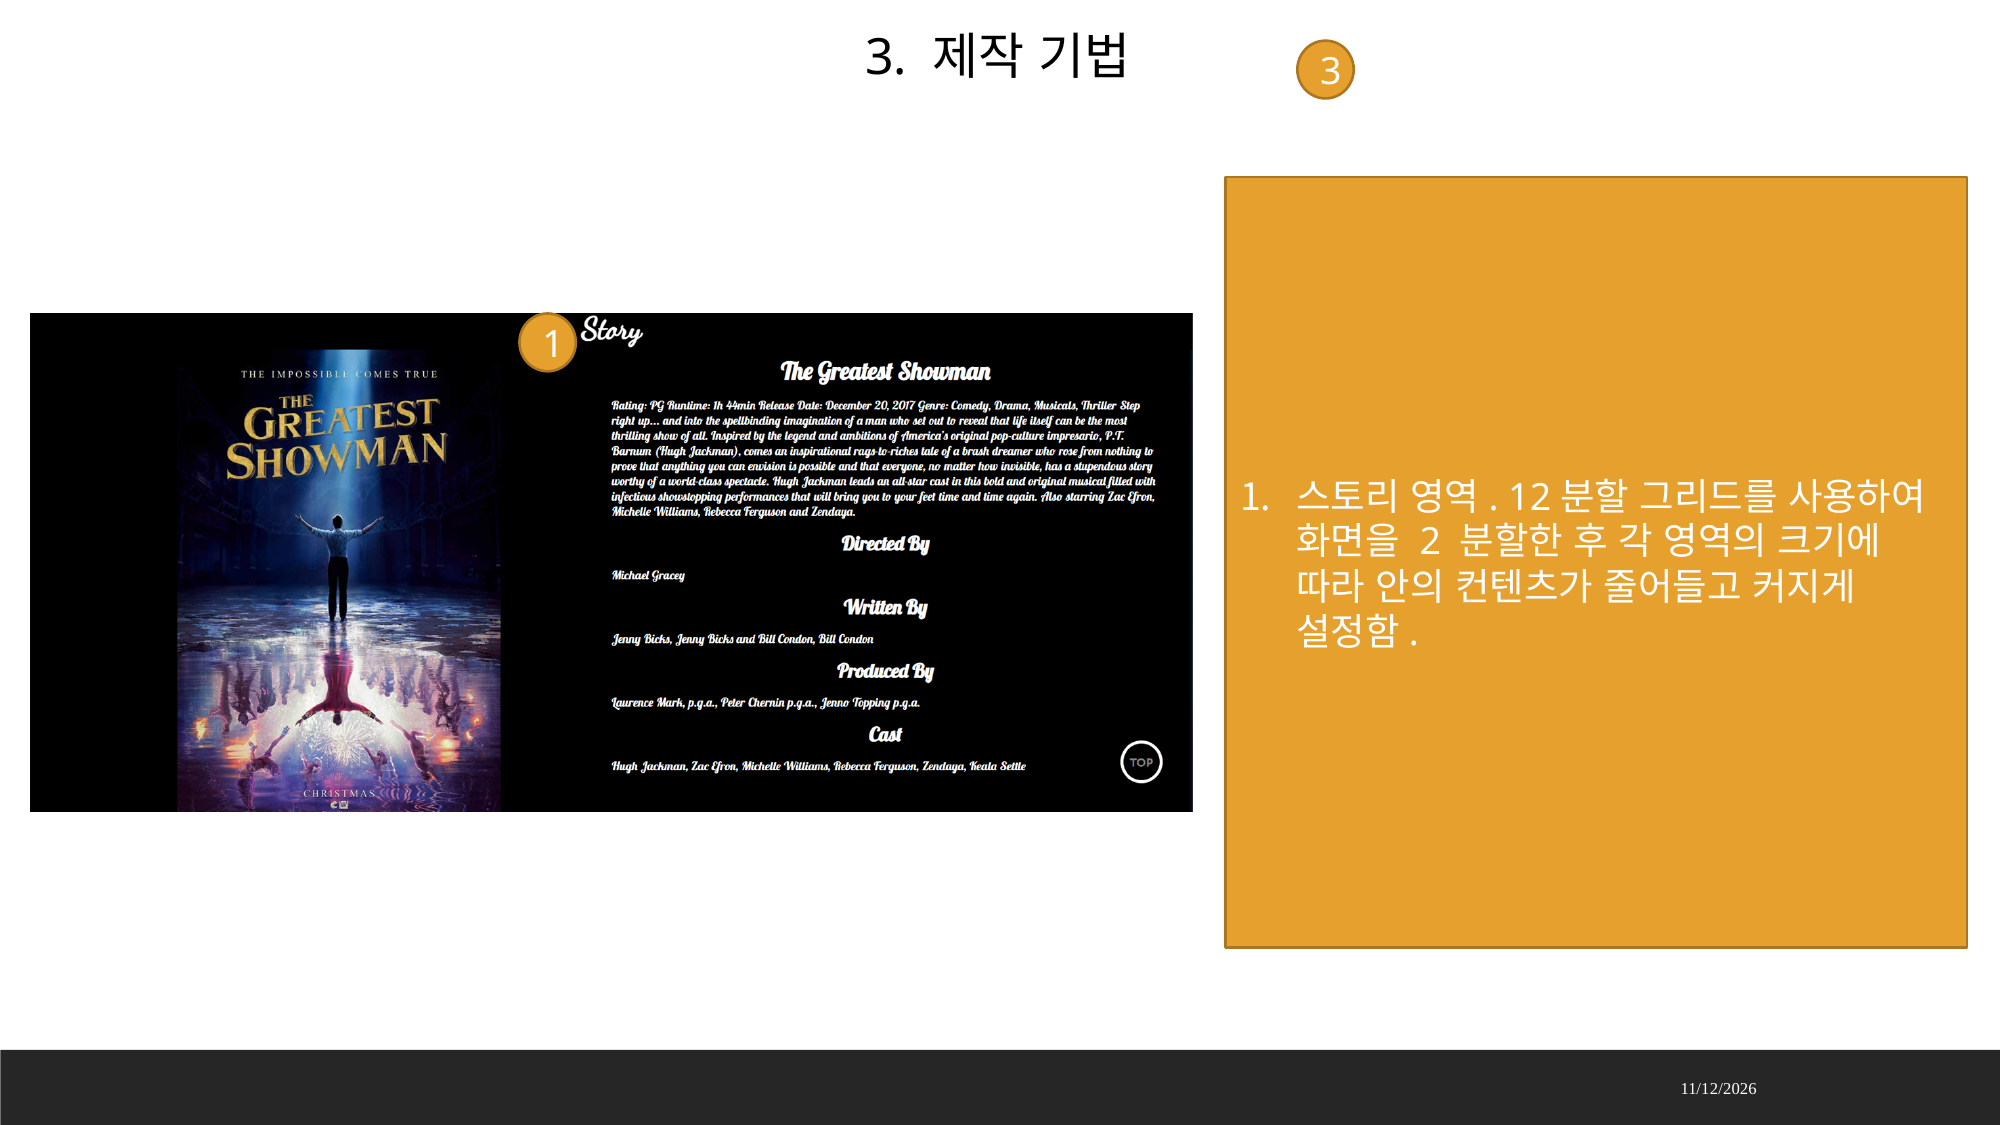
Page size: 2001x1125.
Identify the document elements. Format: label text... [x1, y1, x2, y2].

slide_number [1348, 1057, 1773, 1118]
text_box 3. 제작 기법 [850, 16, 1150, 92]
picture [29, 312, 1193, 812]
text_box 3 [1296, 39, 1356, 100]
text_box 스토리 영역. 12분할 그리드를 사용하여 화면을 2 분할한 후 각 영역의 크기에 따라 안의 컨텐츠가 줄어들고 커지게 설정함. [1224, 176, 1968, 949]
